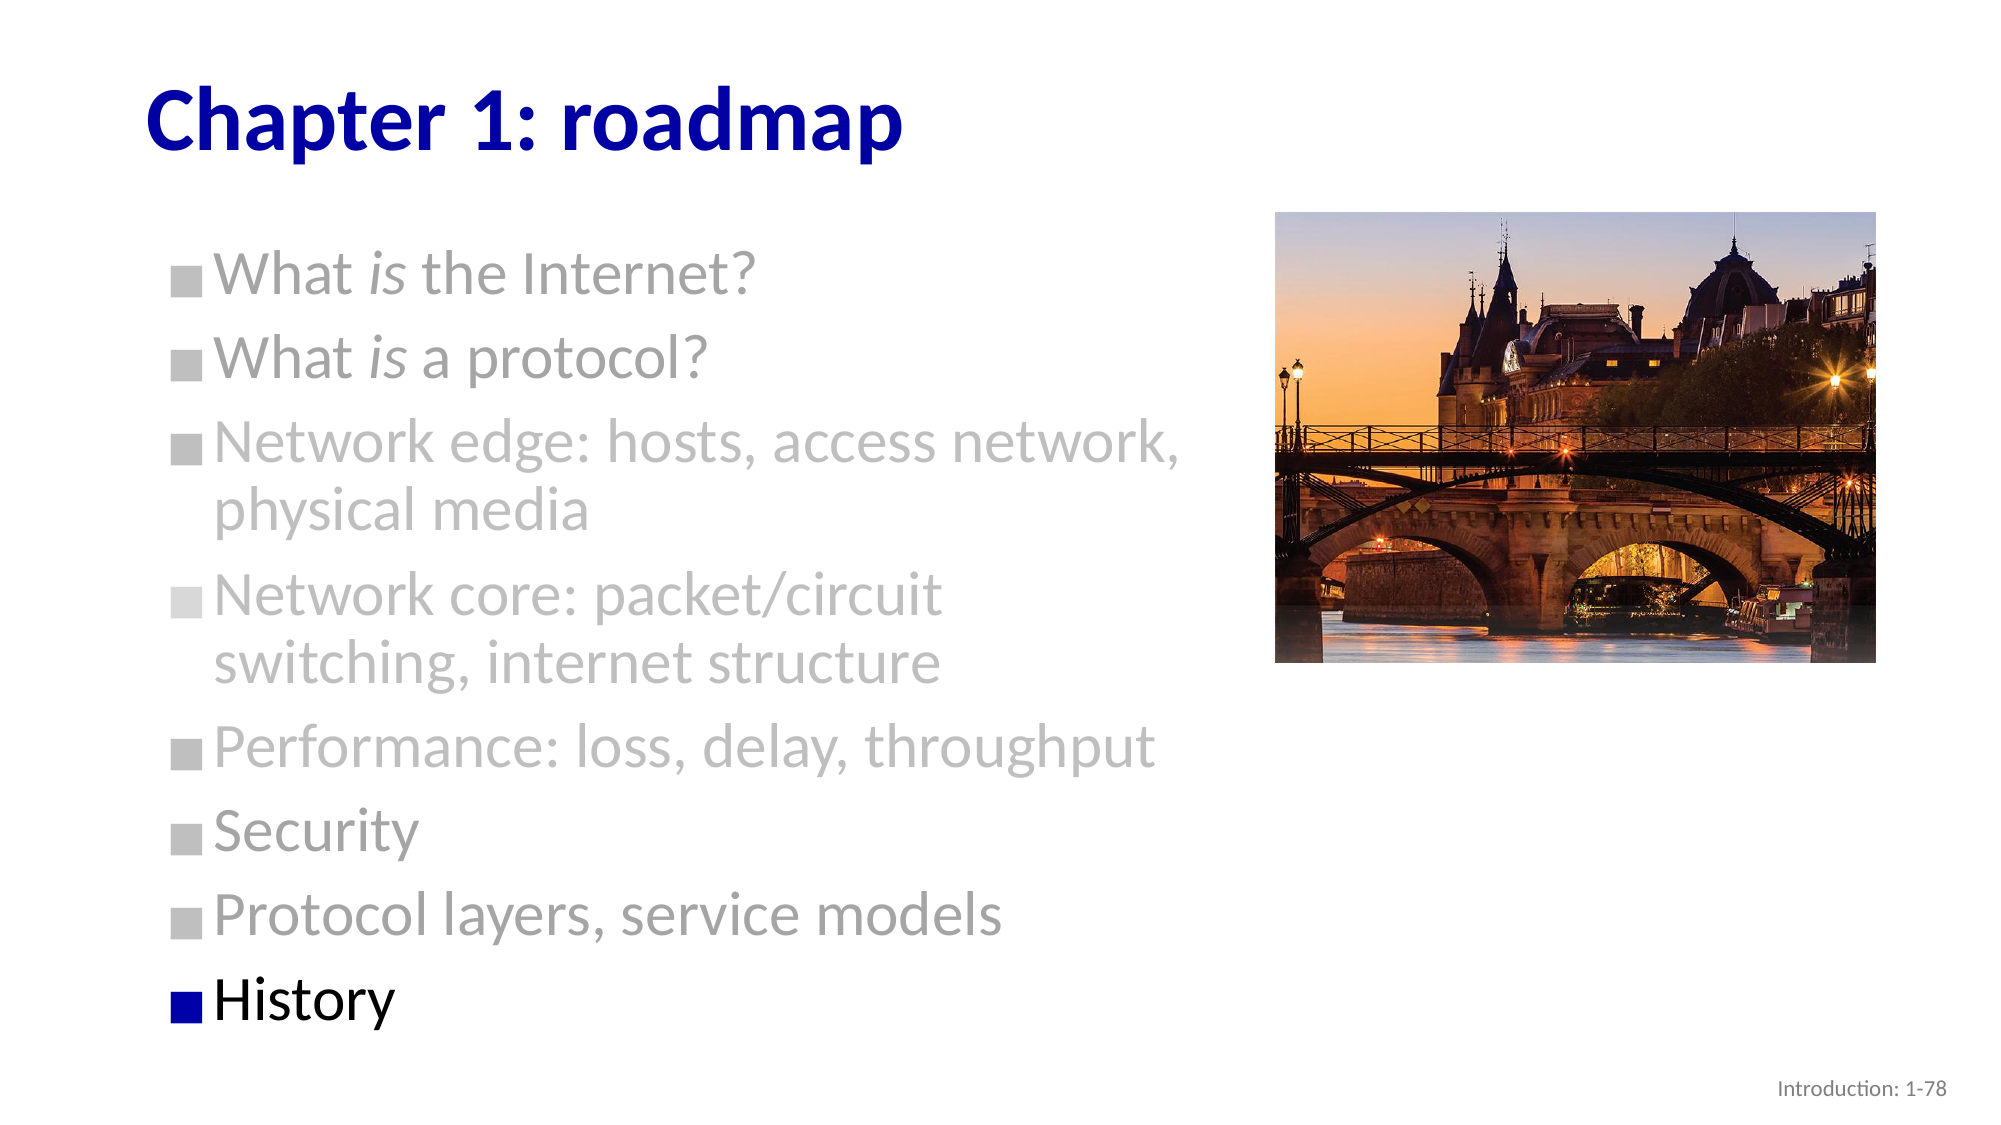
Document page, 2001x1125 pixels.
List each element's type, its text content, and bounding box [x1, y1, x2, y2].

picture [1274, 211, 1876, 663]
slide_number Introduction: 1-‹#› [1512, 1056, 1963, 1117]
list What is the Internet? What is a protocol? Network edge: hosts, access network, physical media Network core: packet/circuit switching, internet structure Performance: loss, delay, throughput Security Protocol layers, service models History [131, 231, 1217, 1057]
title Chapter 1: roadmap [131, 47, 1856, 195]
